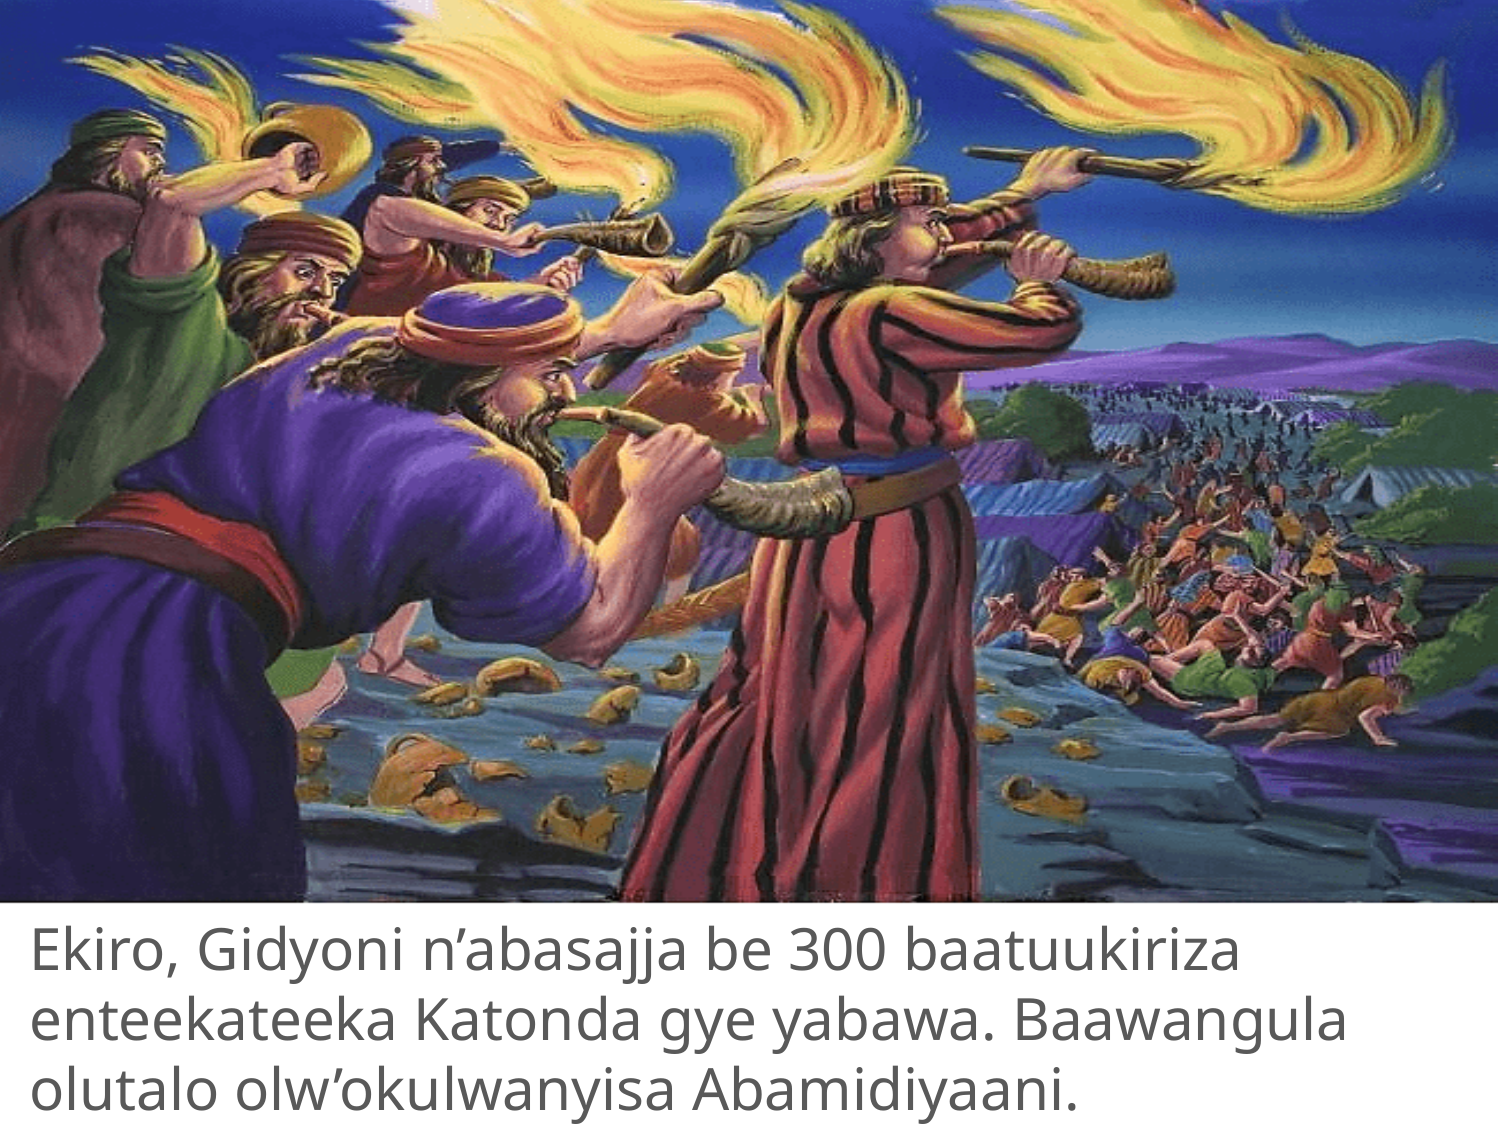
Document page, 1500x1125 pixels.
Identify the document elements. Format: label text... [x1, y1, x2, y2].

text_box Ekiro, Gidyoni n’abasajja be 300 baatuukiriza enteekateeka Katonda gye yabawa. Baawangula olutalo olw’okulwanyisa Abamidiyaani. [14, 911, 1500, 1125]
picture [0, 0, 1498, 906]
